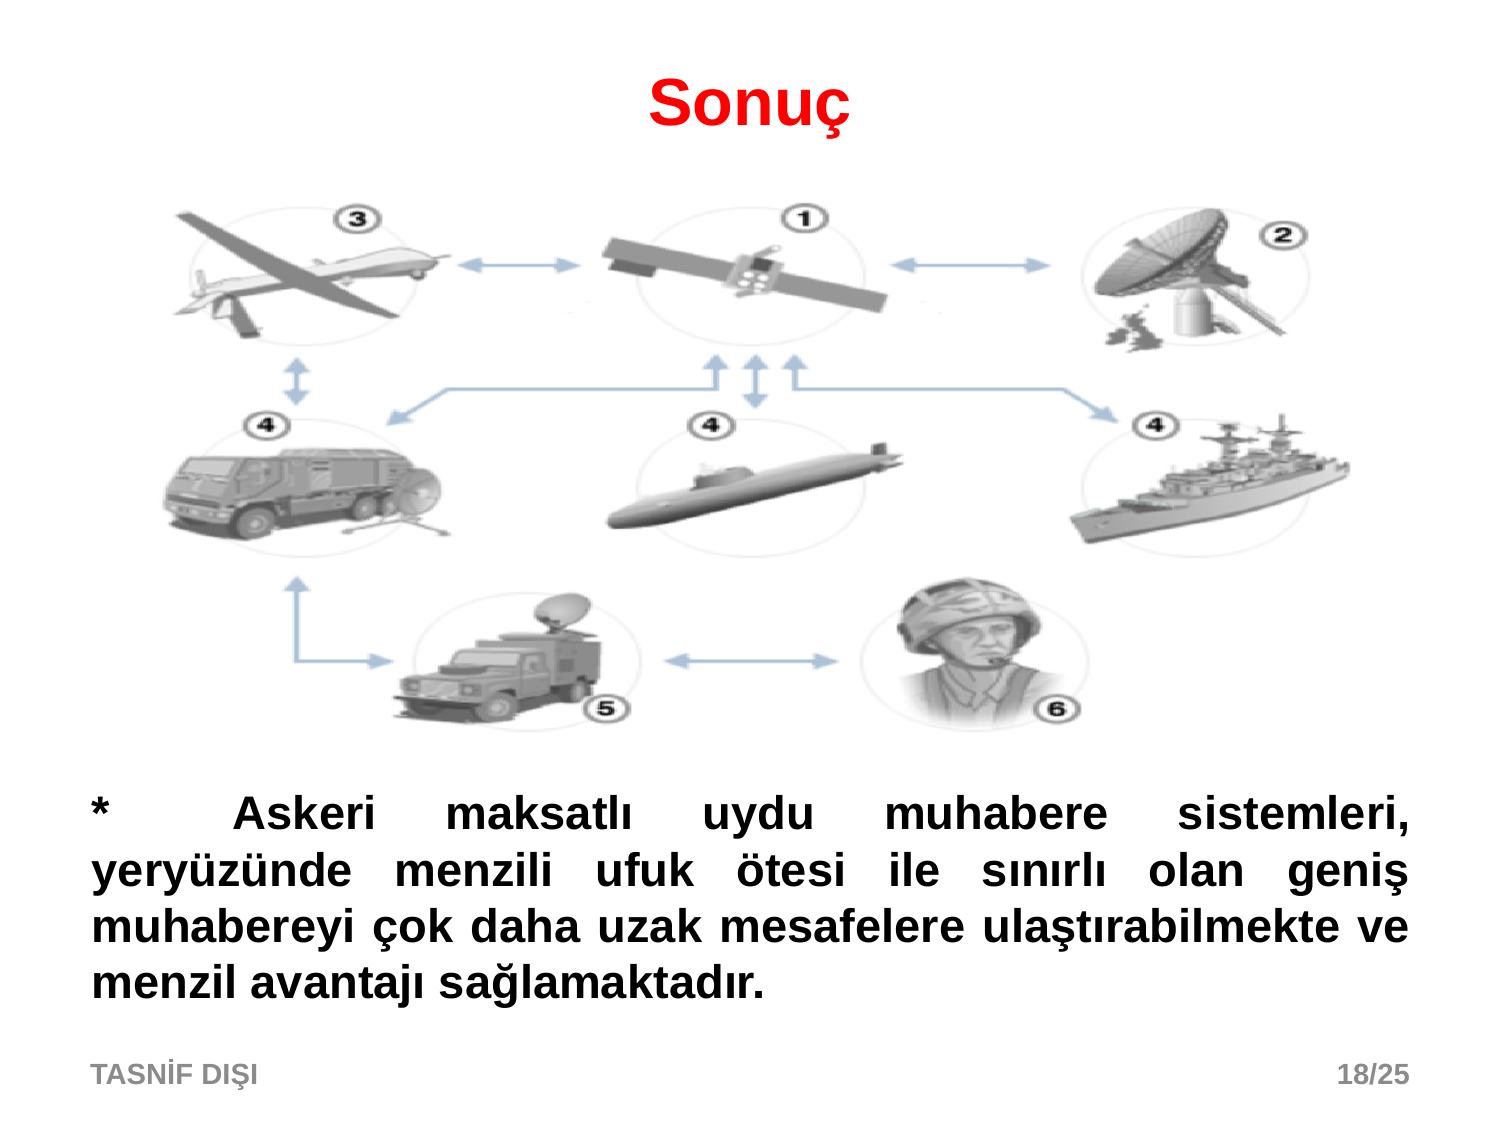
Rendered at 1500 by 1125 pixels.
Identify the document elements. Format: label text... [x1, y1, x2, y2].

picture [147, 184, 1377, 740]
slide_number 18/25 [1074, 1042, 1425, 1103]
title Sonuç [75, 4, 1425, 193]
slide_number TASNİF DIŞI [75, 1042, 425, 1103]
list * Askeri maksatlı uydu muhabere sistemleri, yeryüzünde menzili ufuk ötesi ile sınırlı olan geniş muhabereyi çok daha uzak mesafelere ulaştırabilmekte ve menzil avantajı sağlamaktadır. [76, 775, 1427, 1016]
